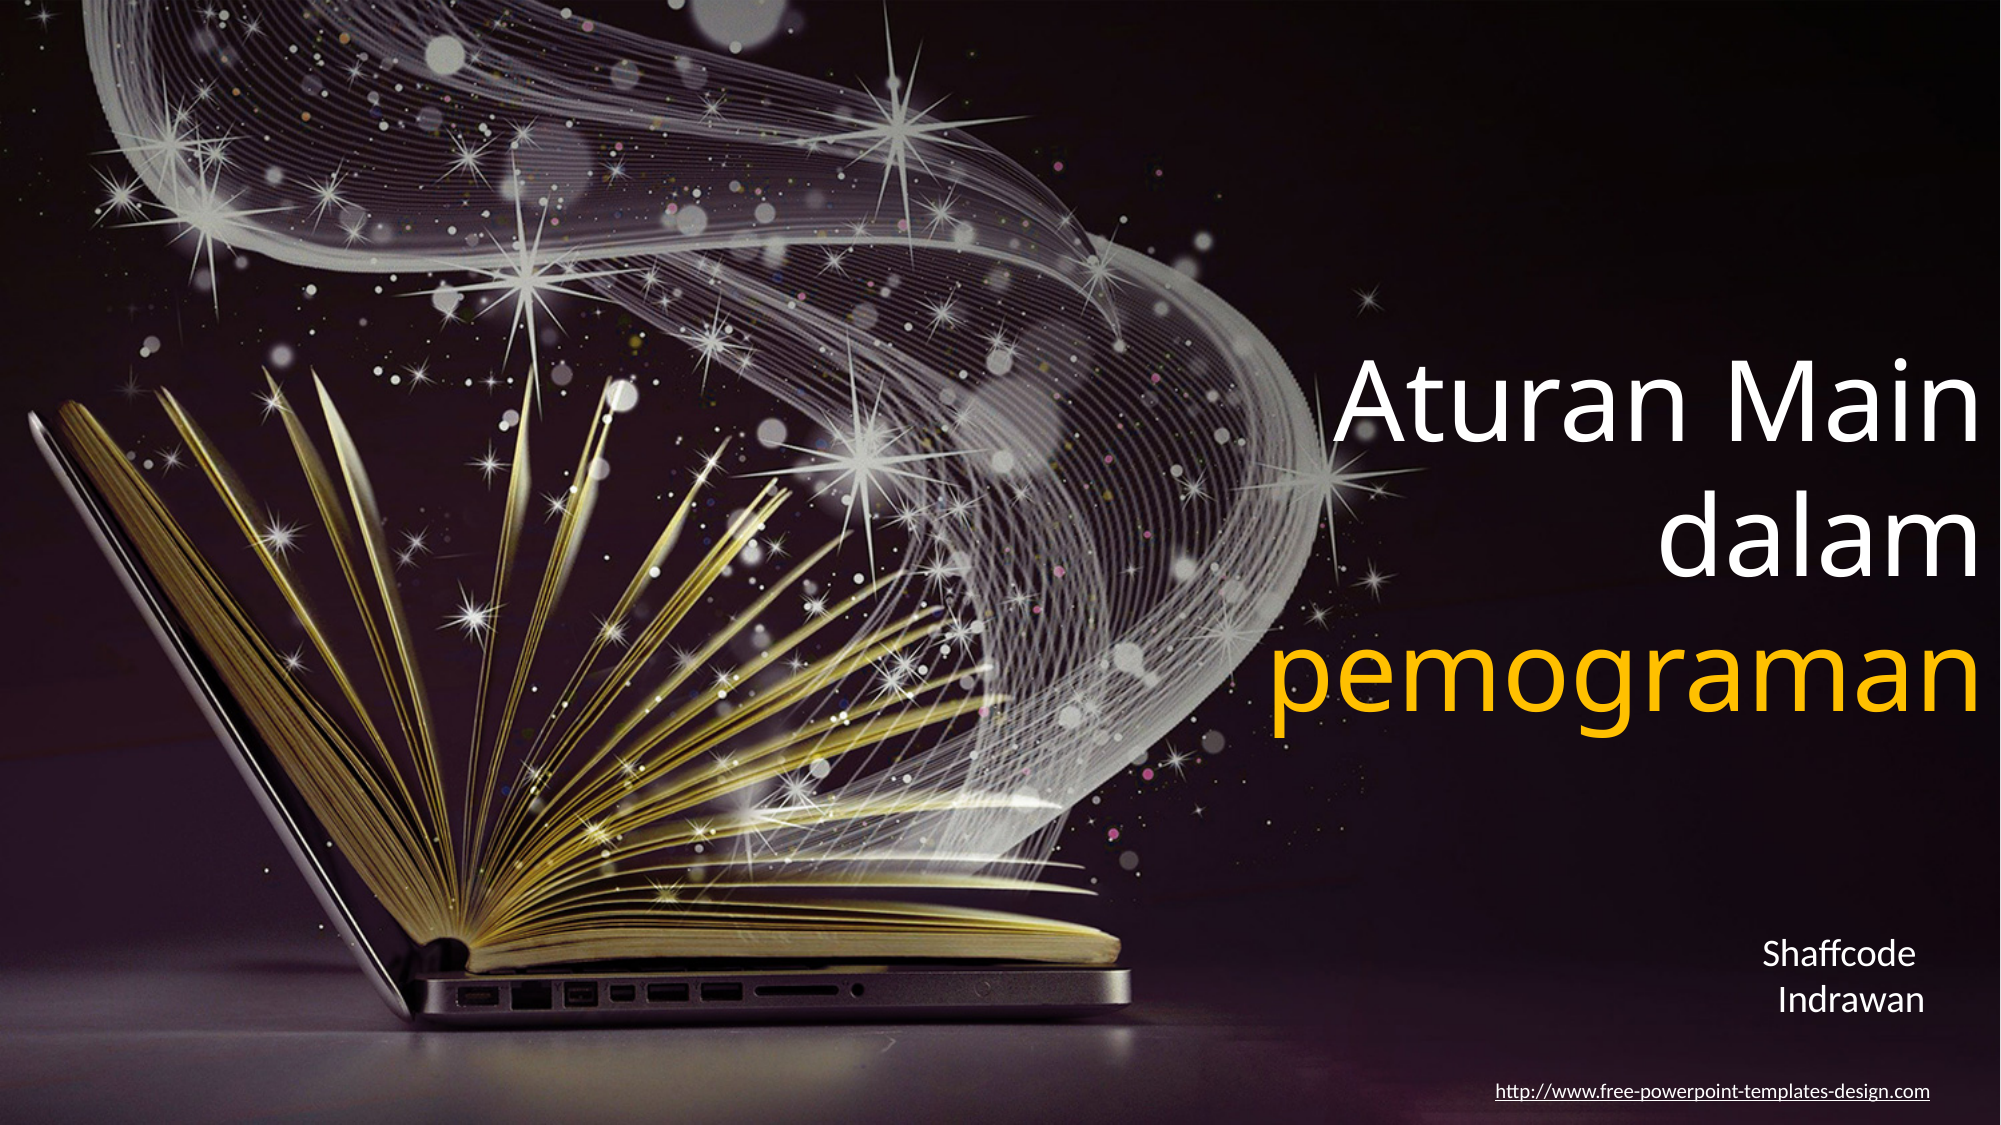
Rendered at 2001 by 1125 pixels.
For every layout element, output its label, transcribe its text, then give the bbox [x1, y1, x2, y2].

text_box Aturan Main dalam pemograman [1163, 322, 2000, 742]
picture [0, 0, 2001, 1125]
text_box Shaffcode Indrawan [1103, 920, 1940, 1028]
text_box http://www.free-powerpoint-templates-design.com [1109, 1069, 1945, 1110]
